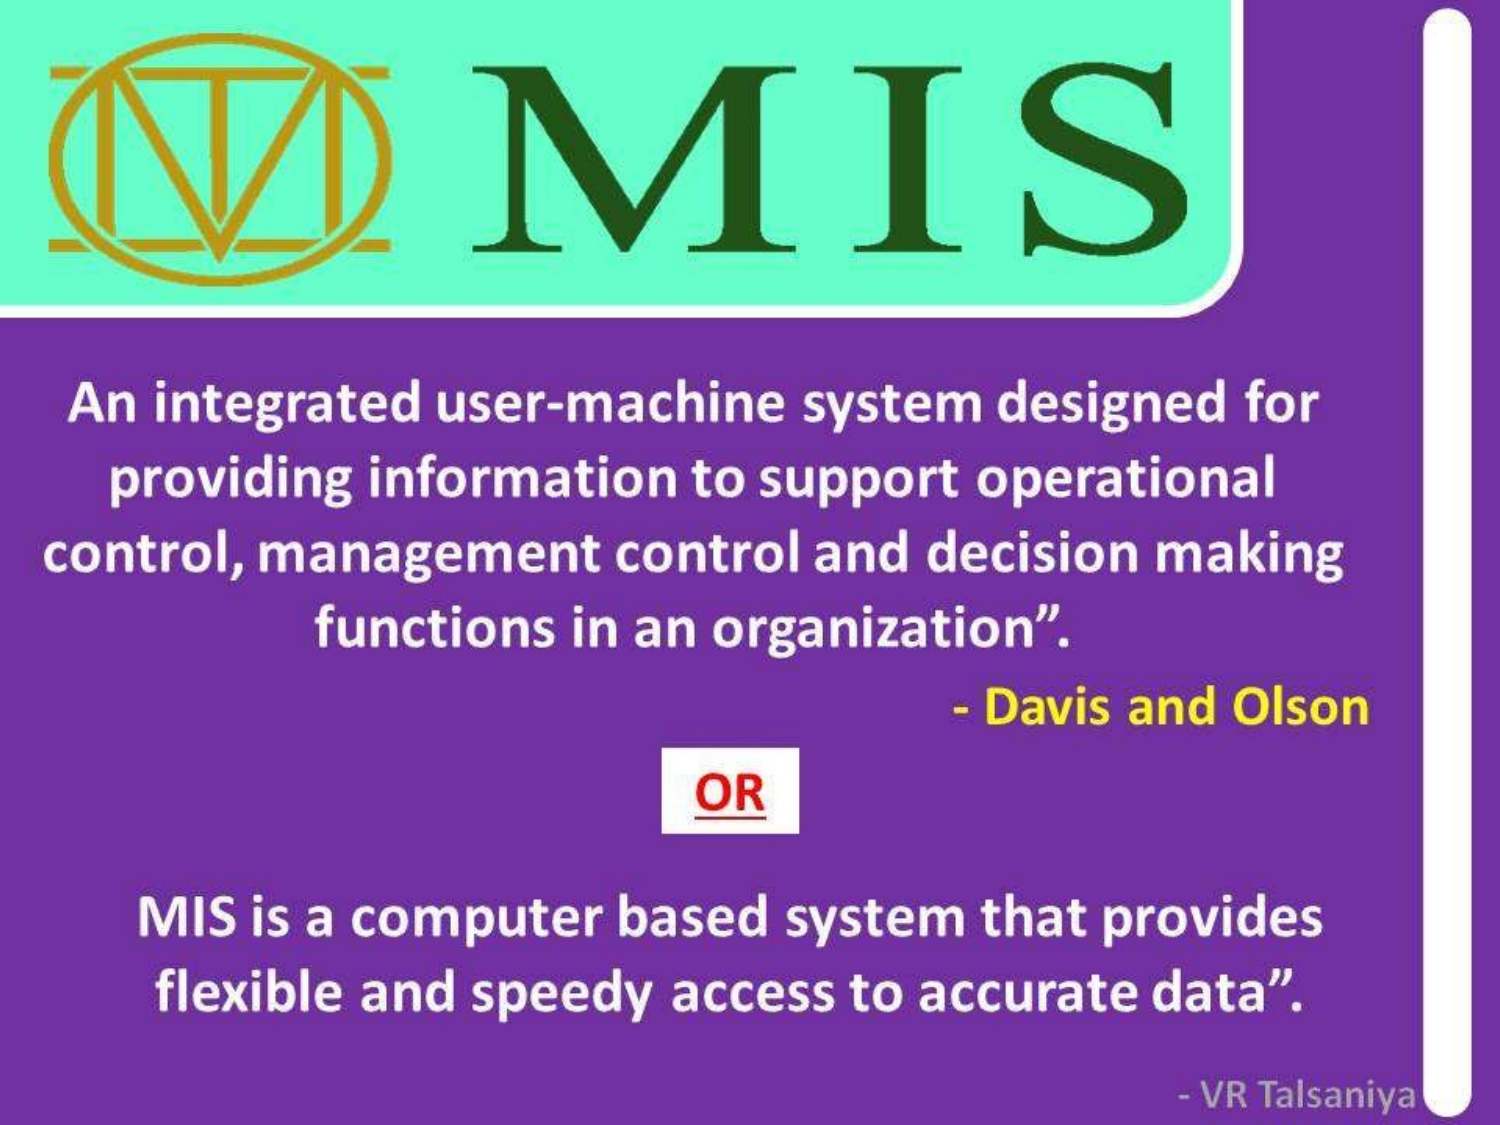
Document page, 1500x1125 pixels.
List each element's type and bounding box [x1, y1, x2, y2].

text_box [0, 0, 1500, 1125]
